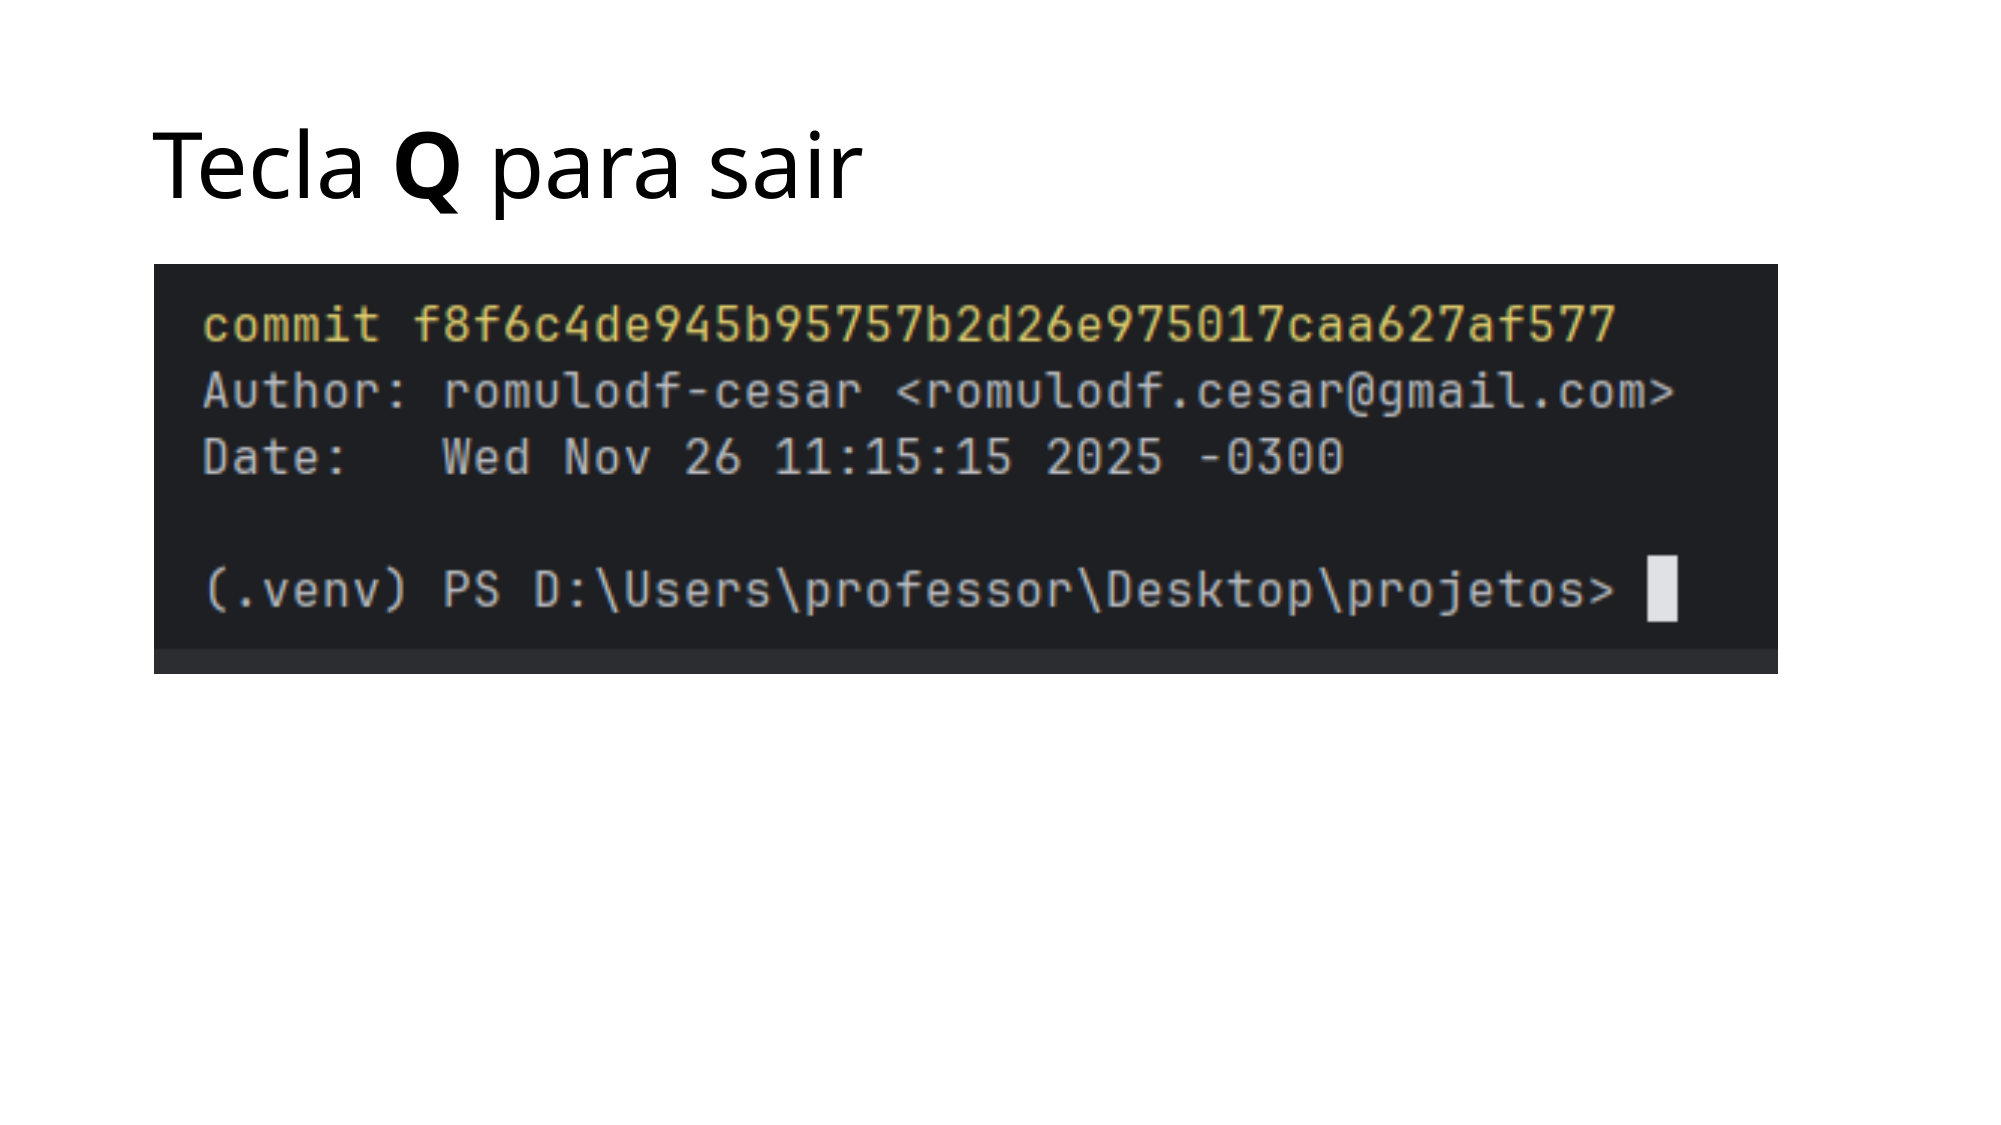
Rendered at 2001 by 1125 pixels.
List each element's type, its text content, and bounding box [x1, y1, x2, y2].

title Tecla Q para sair [137, 59, 1863, 278]
picture [154, 264, 1778, 675]
